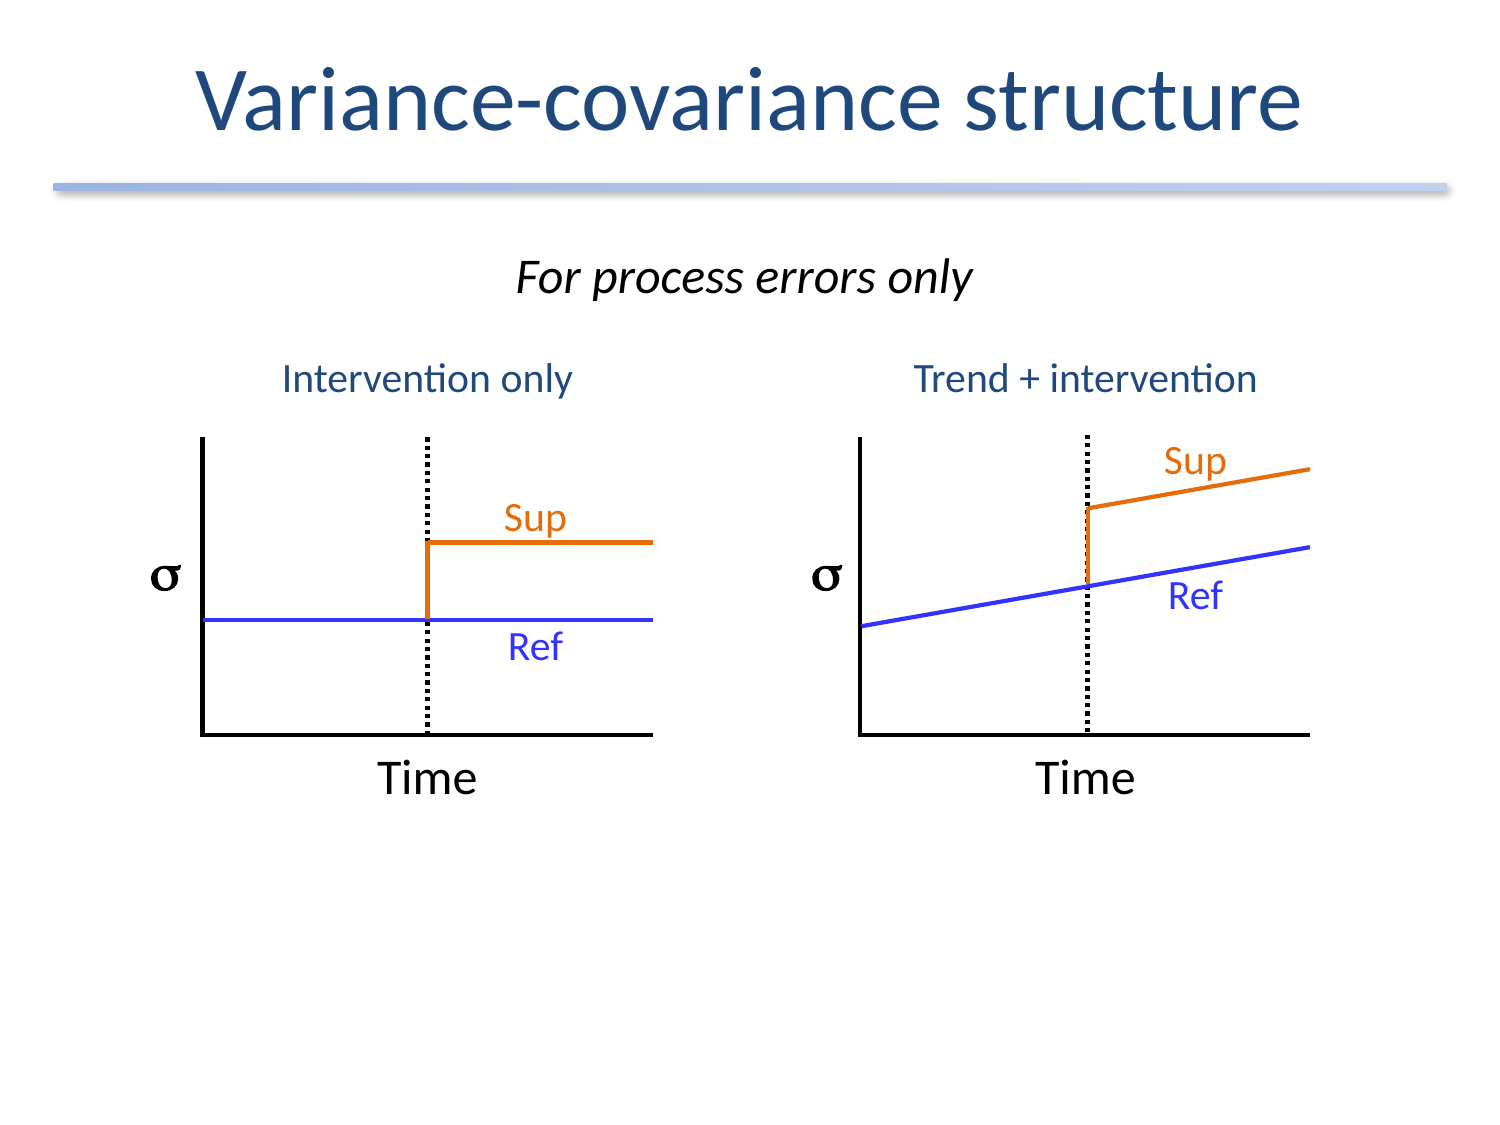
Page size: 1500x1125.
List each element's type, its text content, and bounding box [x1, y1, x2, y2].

title Variance-covariance structure [0, 0, 1500, 188]
text_box Intervention only [266, 343, 588, 409]
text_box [134, 434, 653, 814]
text_box For process errors only [500, 236, 1000, 311]
text_box [52, 182, 1448, 193]
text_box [795, 343, 1312, 814]
